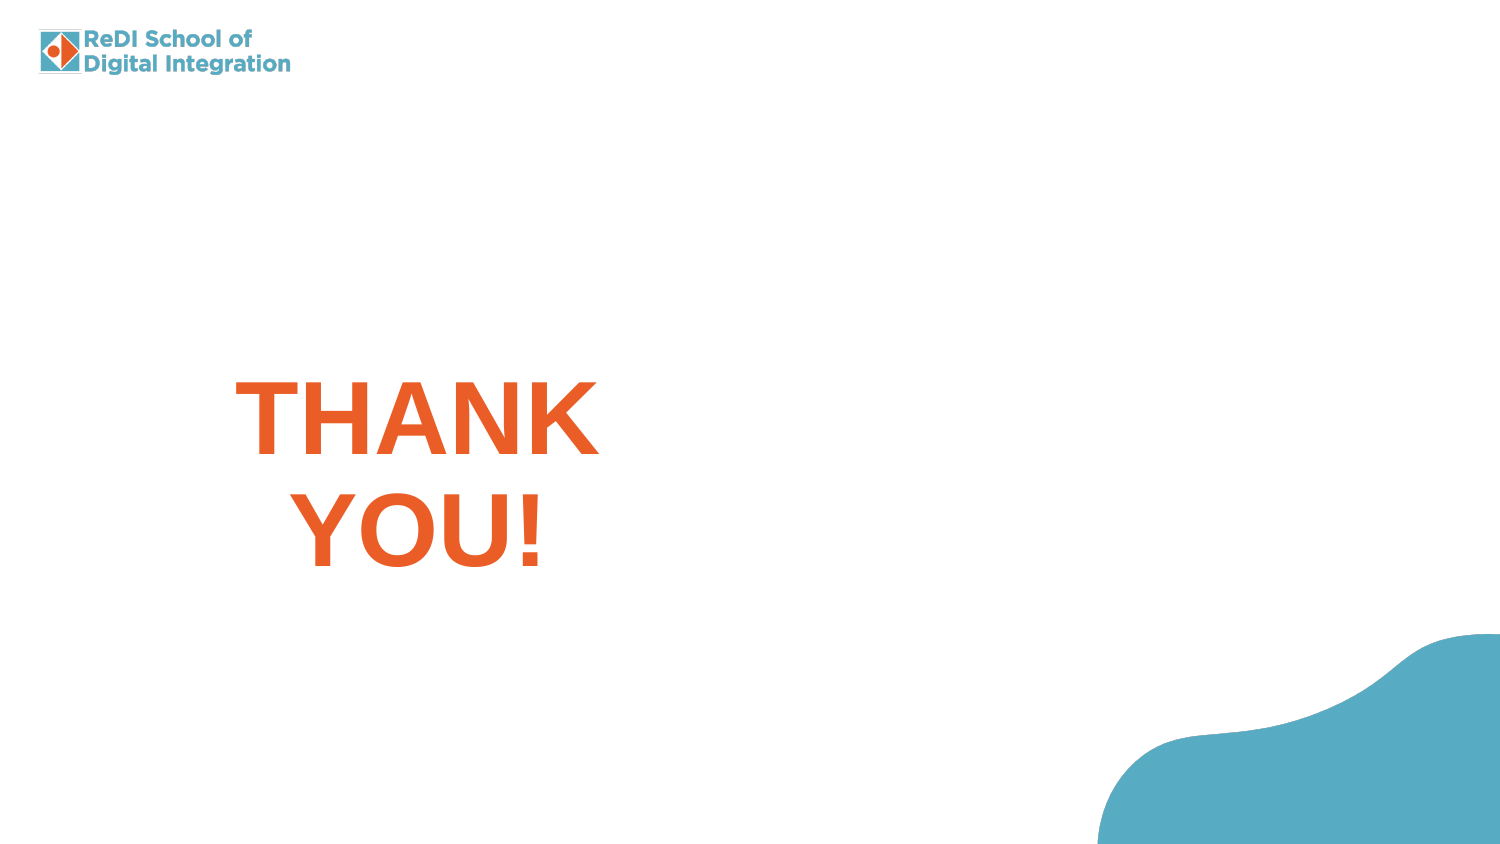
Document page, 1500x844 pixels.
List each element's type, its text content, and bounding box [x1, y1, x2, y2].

picture [1097, 634, 1500, 844]
picture [38, 27, 291, 75]
text_box THANK YOU! [86, 358, 750, 595]
